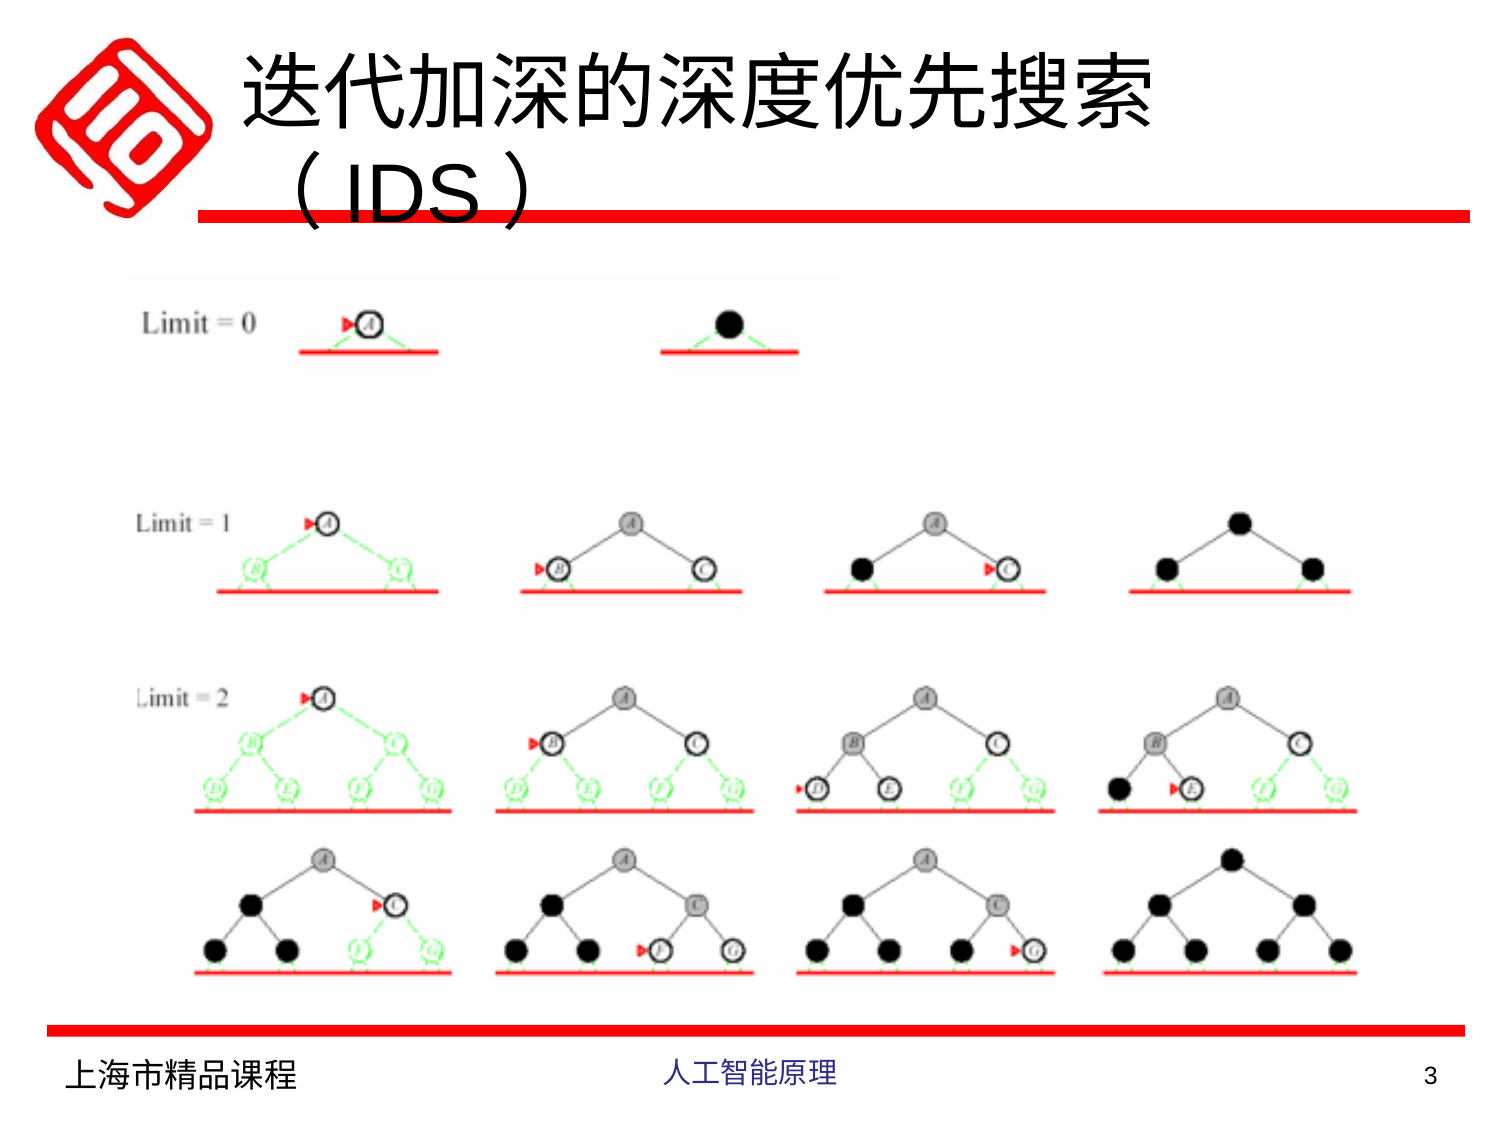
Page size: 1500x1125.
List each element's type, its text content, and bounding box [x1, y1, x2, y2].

picture [126, 275, 1373, 991]
slide_number 上海市精品课程 [50, 1046, 450, 1125]
title 迭代加深的深度优先搜索（IDS） [225, 45, 1425, 233]
footer 人工智能原理 [512, 1046, 988, 1125]
slide_number 3 [1287, 1051, 1454, 1088]
picture [31, 34, 216, 221]
